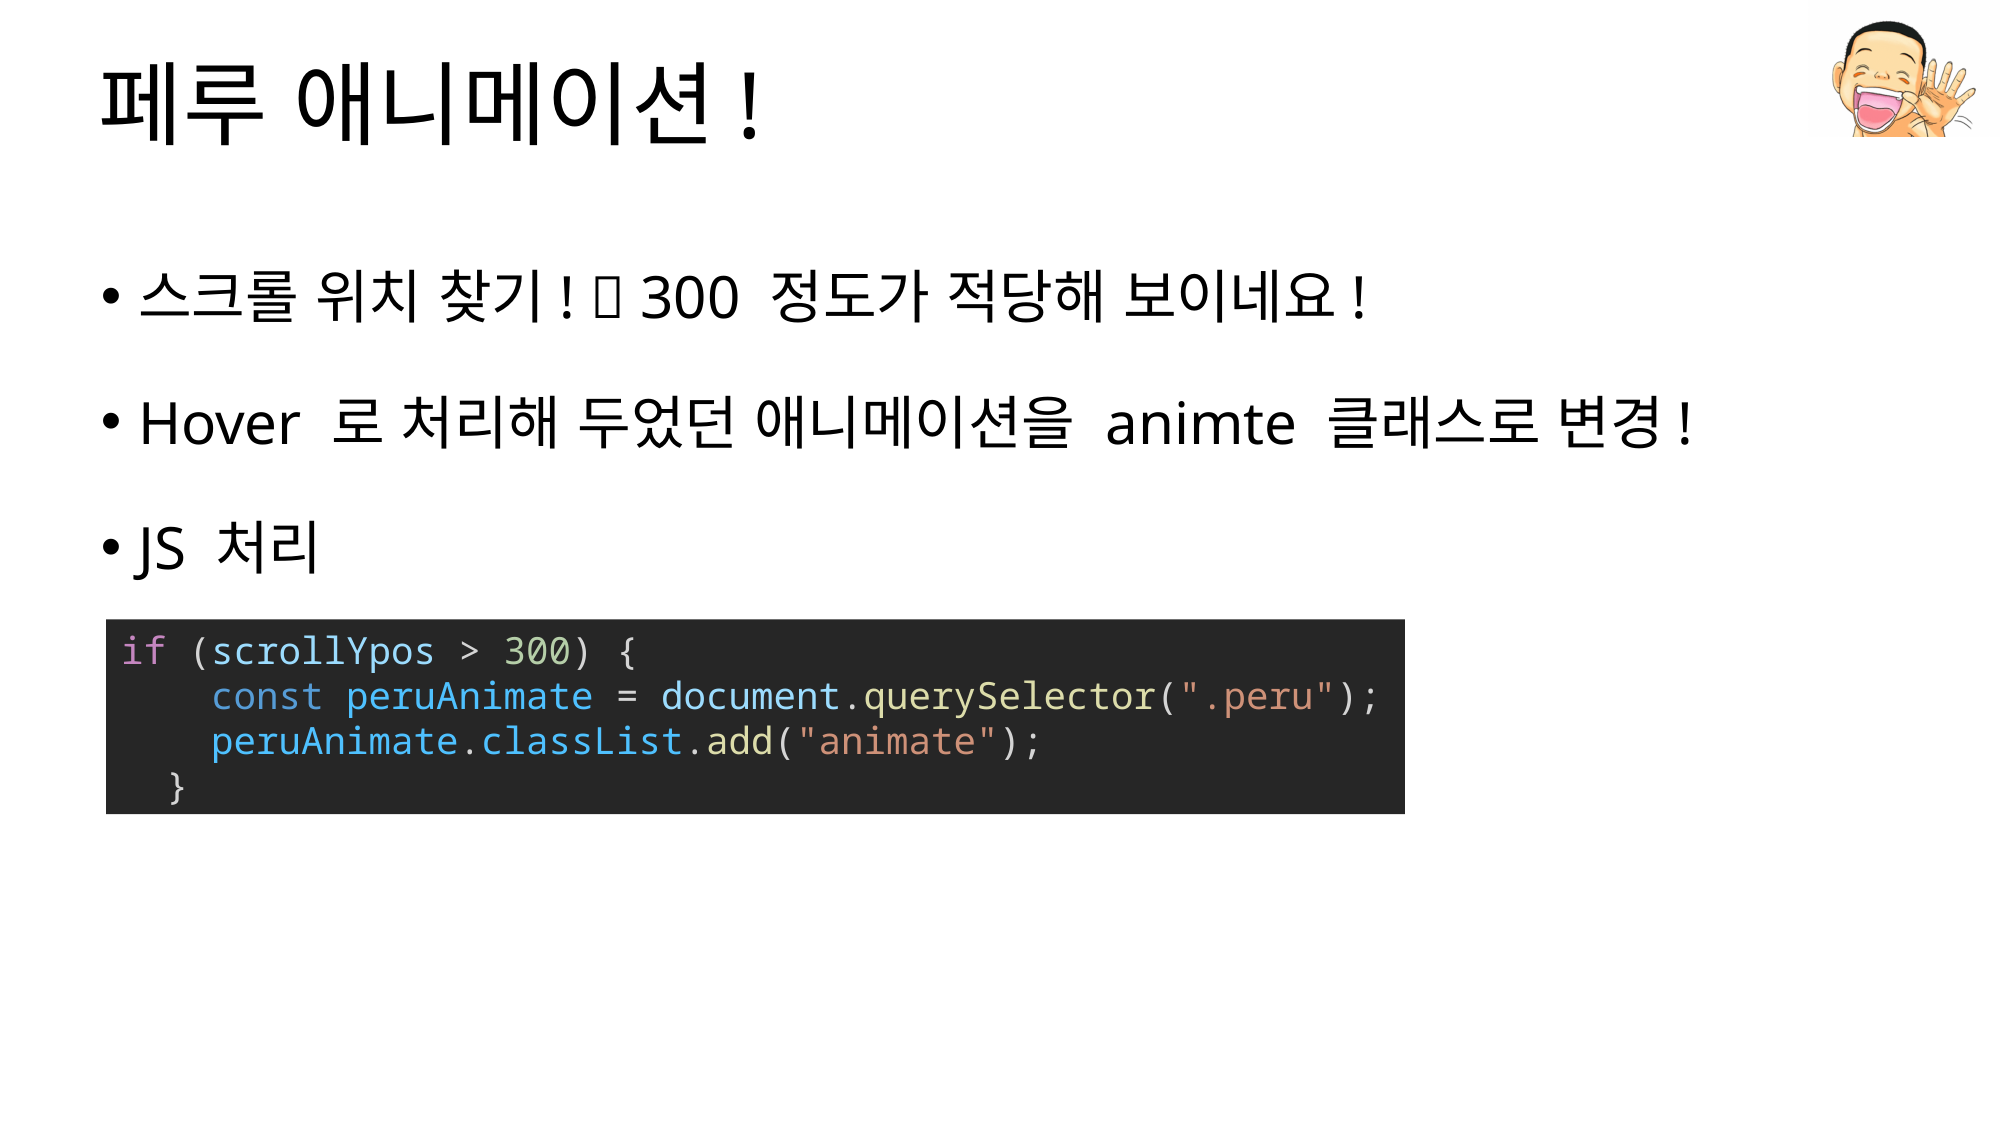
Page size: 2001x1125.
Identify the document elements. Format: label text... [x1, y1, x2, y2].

picture [1931, 0, 2000, 137]
title 페루 애니메이션! [83, 0, 1931, 218]
text_box 스크롤 위치 찾기!  300 정도가 적당해 보이네요! Hover 로 처리해 두었던 애니메이션을 animte 클래스로 변경! JS 처리 [85, 217, 1863, 1077]
text_box if (scrollYpos > 300) { const peruAnimate = document.querySelector(".peru"); peruAnimate.classList.add("animate"); } [106, 619, 1405, 815]
